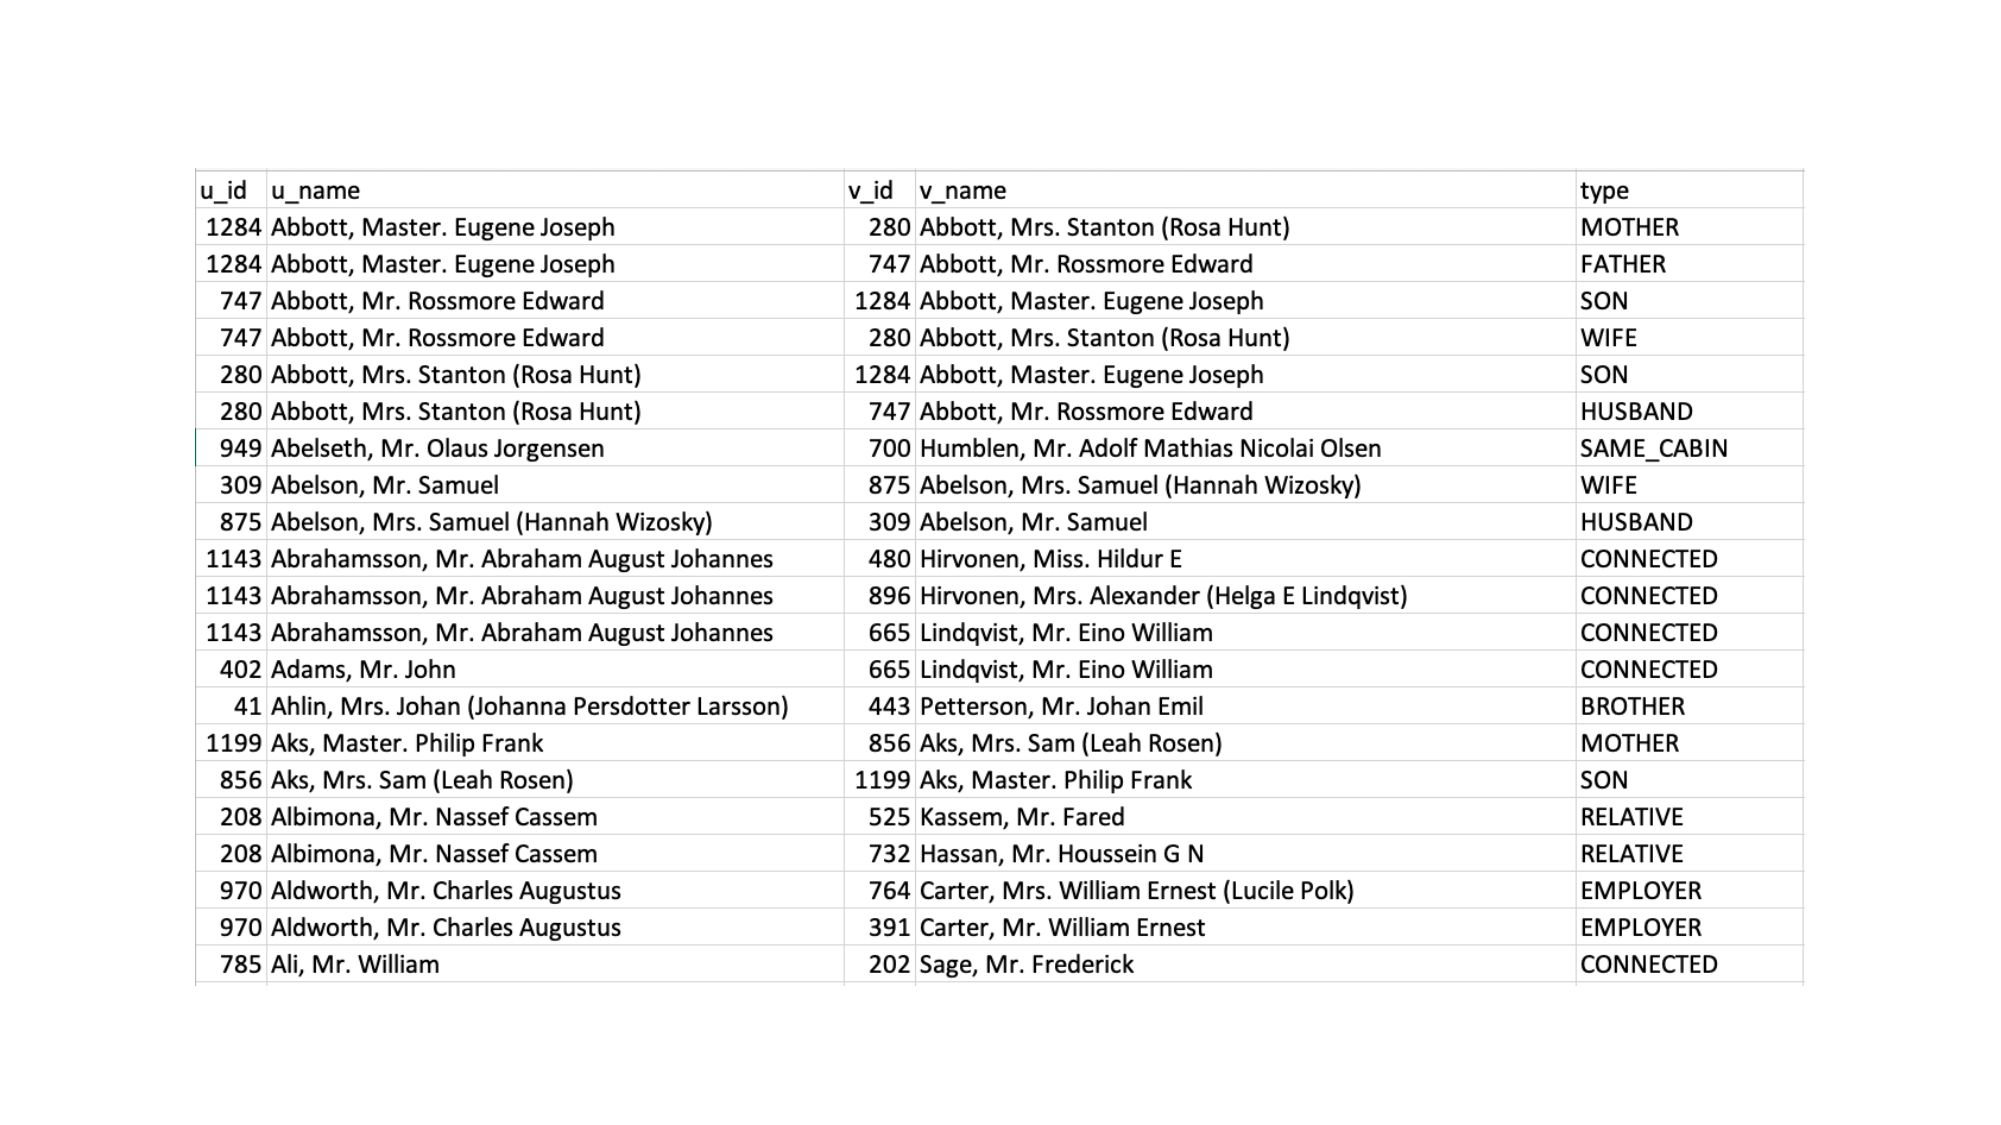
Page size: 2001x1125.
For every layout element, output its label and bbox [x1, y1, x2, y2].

picture [195, 168, 1805, 986]
